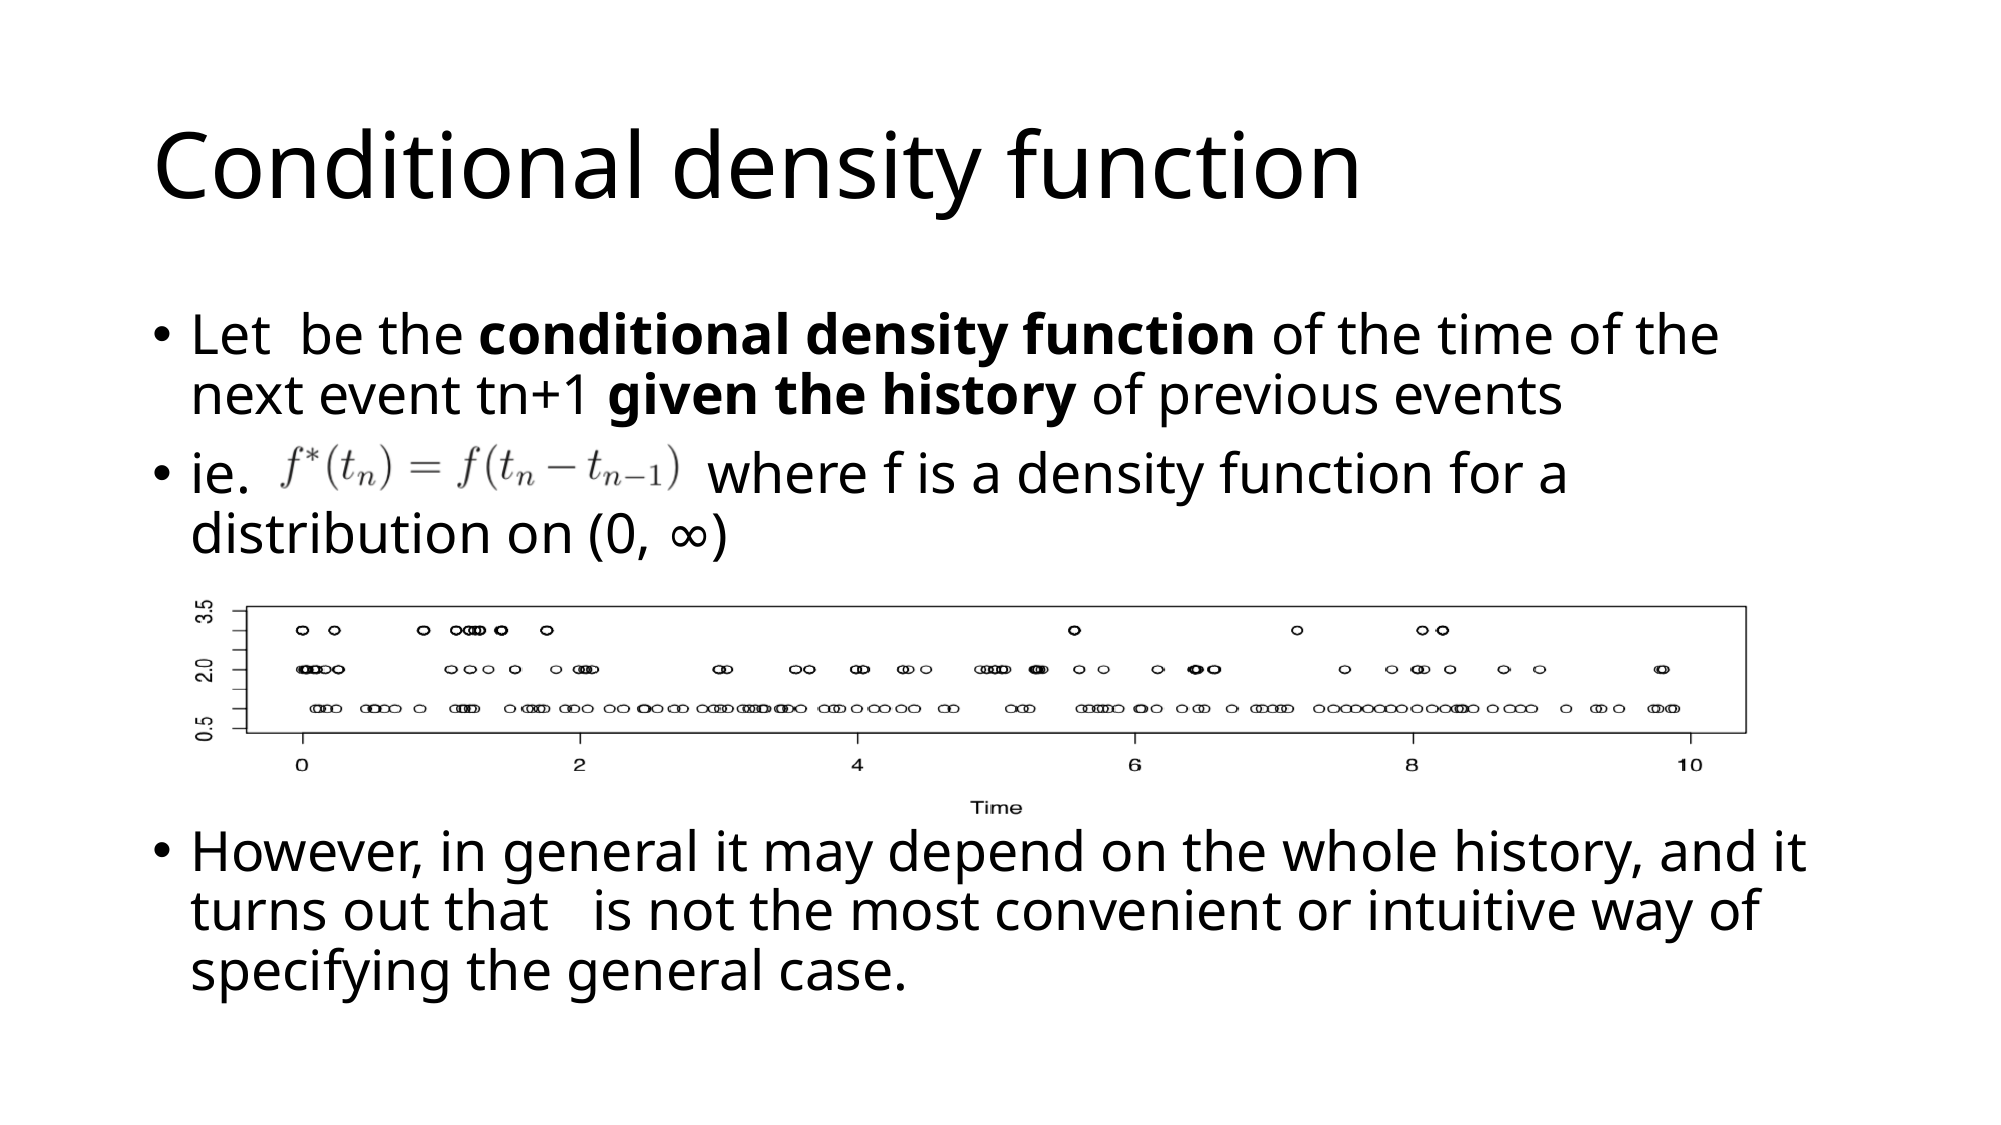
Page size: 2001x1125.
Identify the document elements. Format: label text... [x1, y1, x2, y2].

picture [152, 562, 1782, 828]
title Conditional density function [137, 59, 1863, 278]
picture [273, 442, 685, 497]
